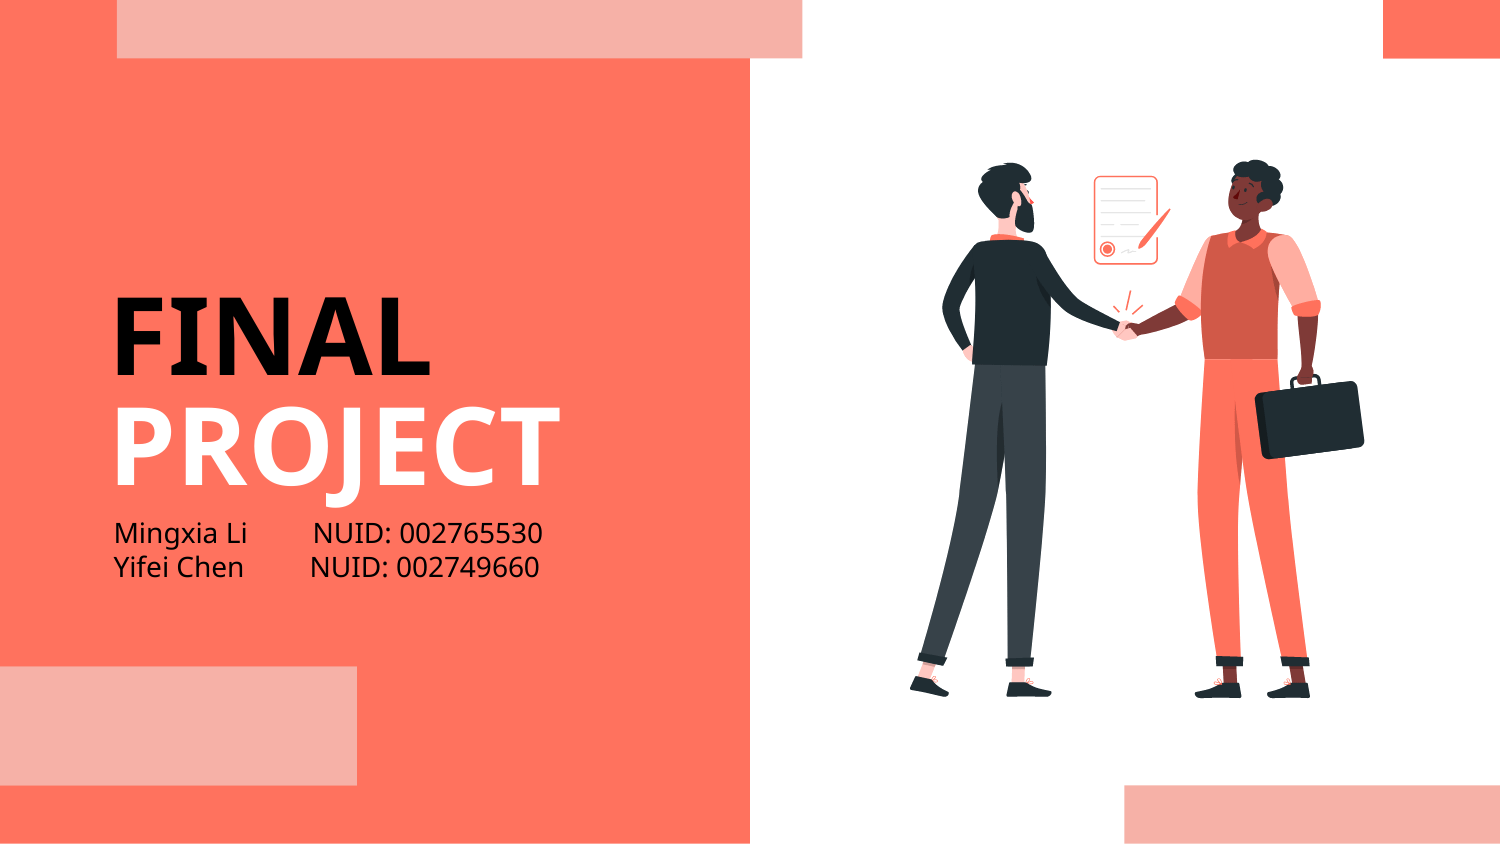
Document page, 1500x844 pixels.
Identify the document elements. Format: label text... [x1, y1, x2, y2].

text_box [0, 666, 357, 786]
picture [839, 116, 1421, 746]
subtitle Mingxia Li NUID: 002765530 Yifei Chen NUID: 002749660 [98, 500, 718, 591]
title FINAL PROJECT [93, 160, 704, 523]
